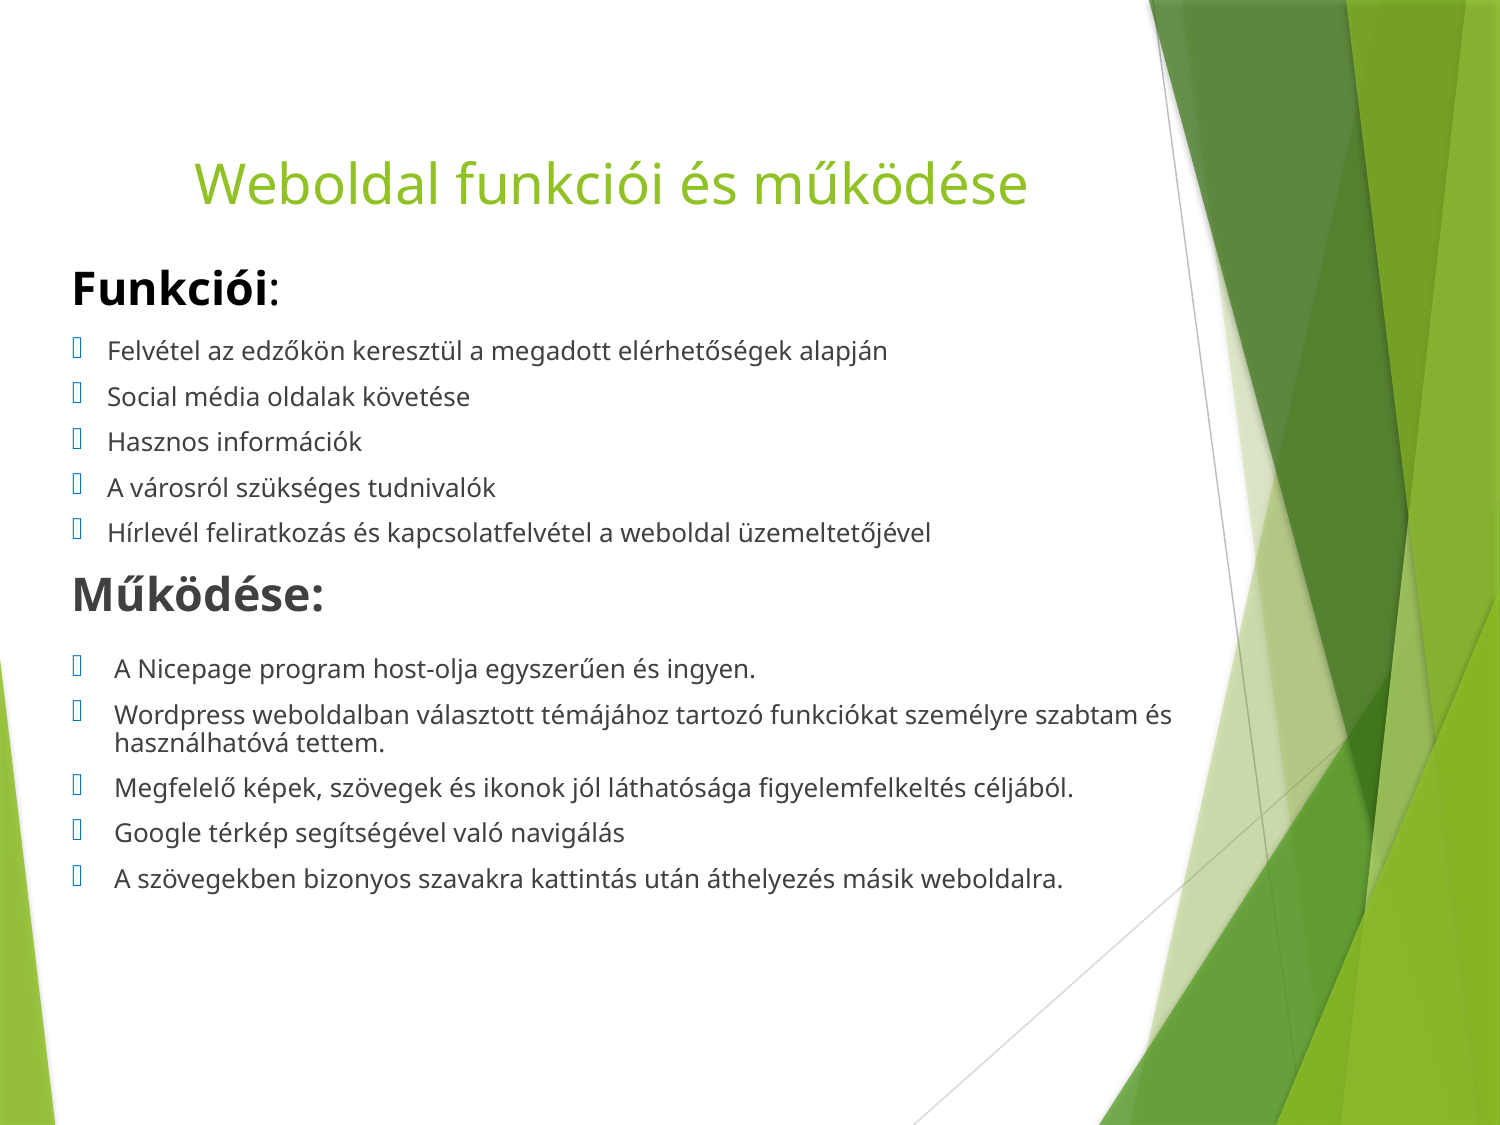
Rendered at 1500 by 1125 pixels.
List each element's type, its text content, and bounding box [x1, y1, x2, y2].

list Funkciói: Felvétel az edzőkön keresztül a megadott elérhetőségek alapján Social média oldalak követése Hasznos információk A városról szükséges tudnivalók Hírlevél feliratkozás és kapcsolatfelvétel a weboldal üzemeltetőjével Működése: A Nicepage program host-olja egyszerűen és ingyen. Wordpress weboldalban választott témájához tartozó funkciókat személyre szabtam és használhatóvá tettem. Megfelelő képek, szövegek és ikonok jól láthatósága figyelemfelkeltés céljából. Google térkép segítségével való navigálás A szövegekben bizonyos szavakra kattintás után áthelyezés másik weboldalra. [56, 257, 1251, 907]
title Weboldal funkciói és működése [83, 140, 1141, 241]
